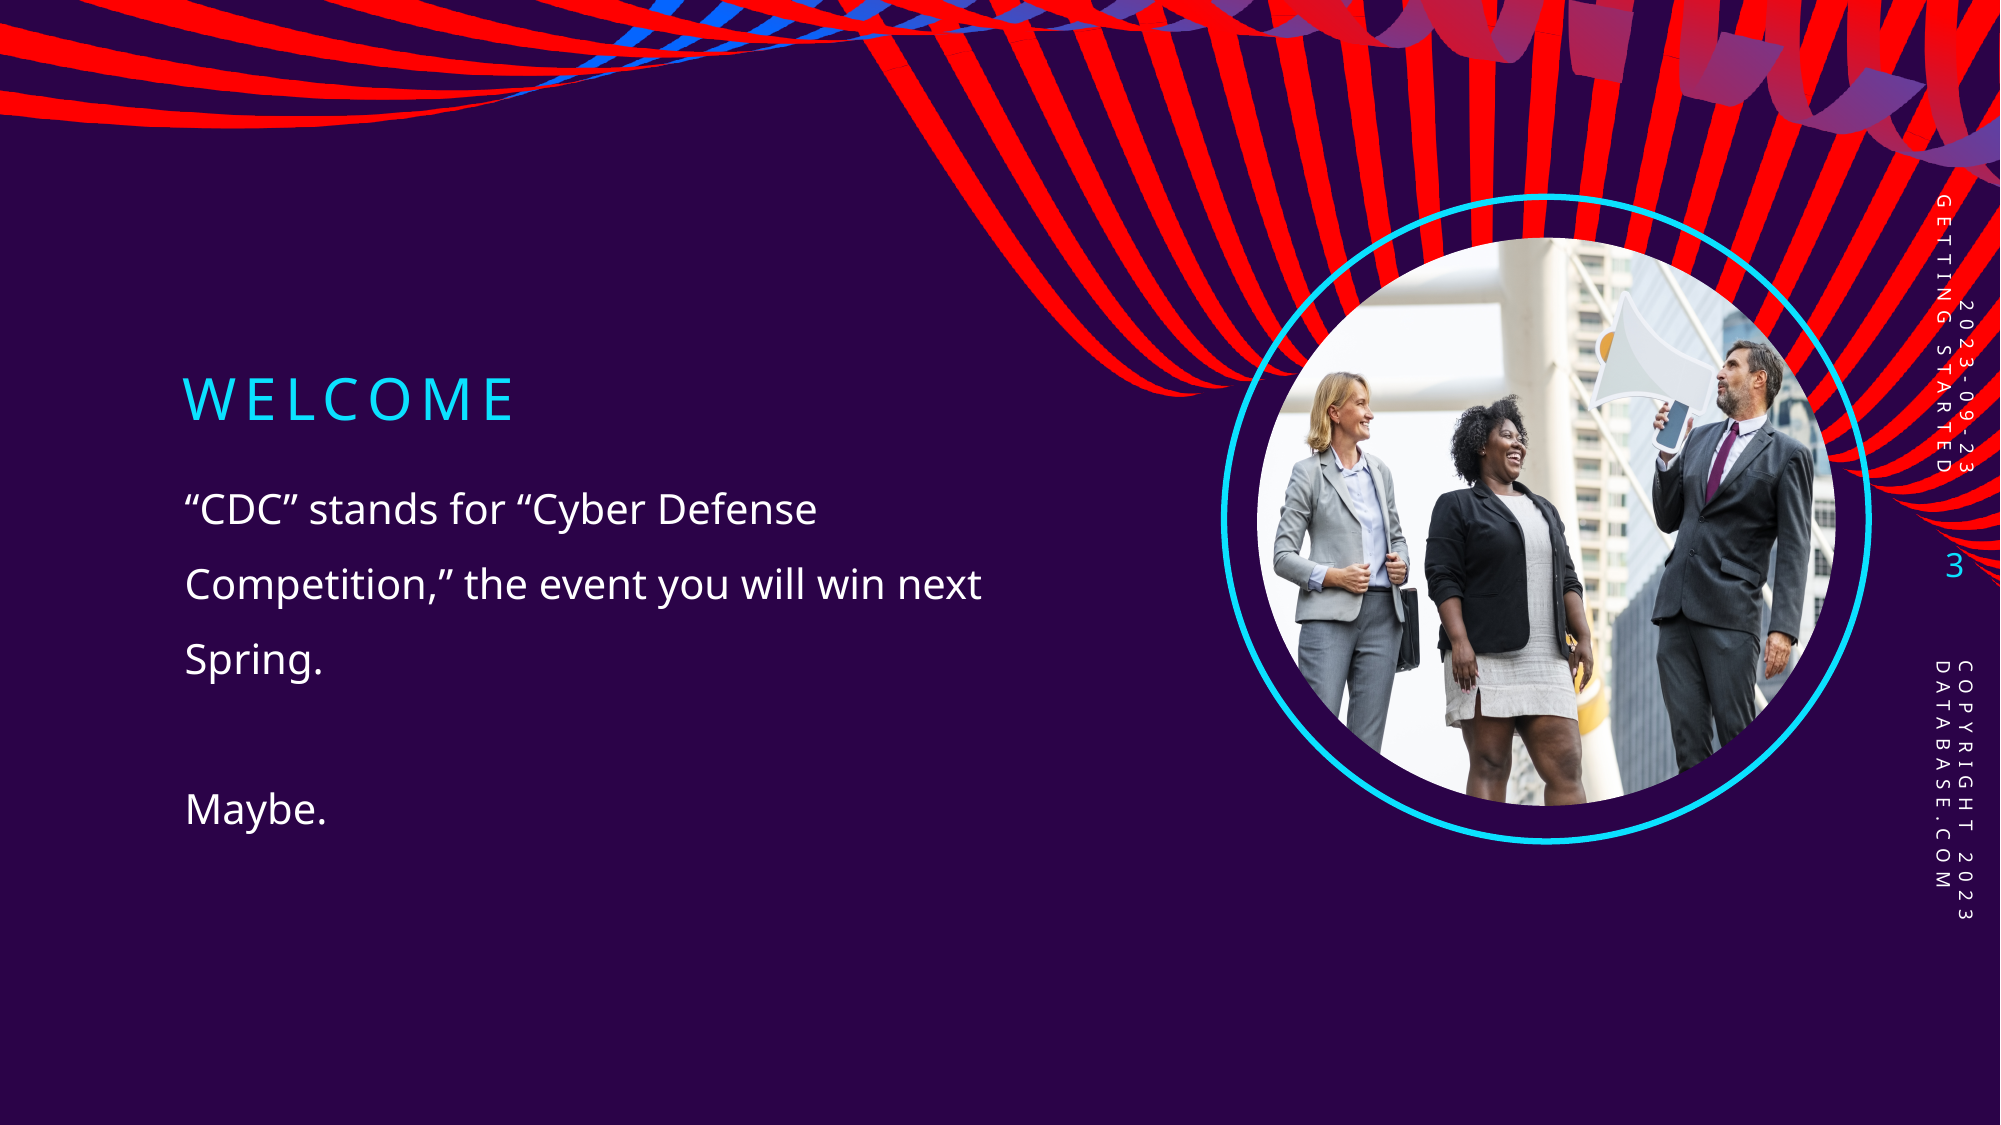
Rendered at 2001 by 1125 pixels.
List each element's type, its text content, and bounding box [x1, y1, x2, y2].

picture [0, 0, 2000, 1125]
slide_number 3 [1889, 519, 1980, 615]
list “CDC” stands for “Cyber Defense Competition,” the event you will win next Spring. Maybe. [169, 450, 1041, 922]
title WELCOME [167, 362, 919, 451]
footer 2023-09-23 Getting started [1926, 33, 1987, 489]
slide_number COPYRIGHT 2023 DATABASE.COM [1925, 645, 1986, 1080]
